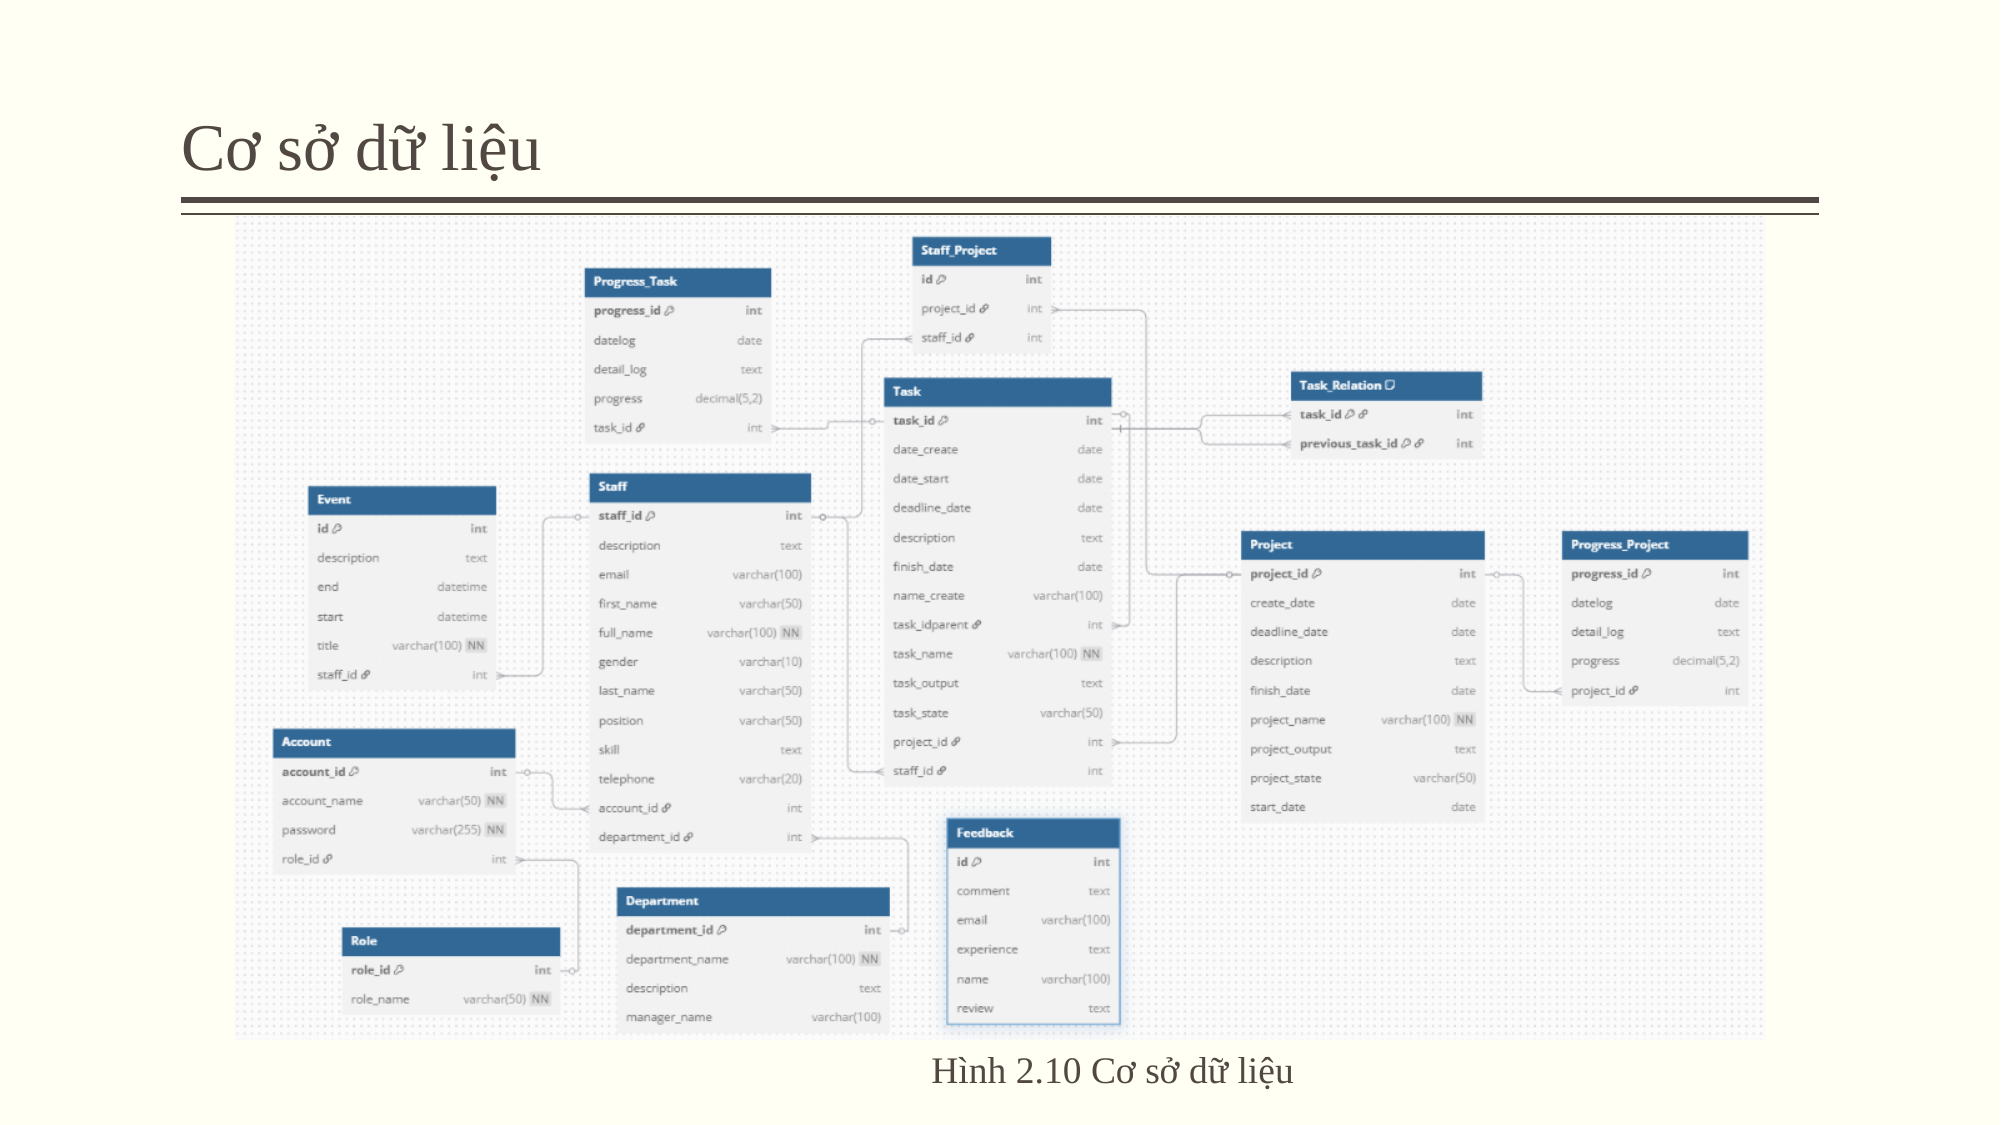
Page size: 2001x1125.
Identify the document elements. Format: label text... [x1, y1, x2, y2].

title Cơ sở dữ liệu [181, 12, 1819, 193]
picture [234, 216, 1766, 1040]
text_box Hình 2.10 Cơ sở dữ liệu [650, 1049, 1575, 1098]
